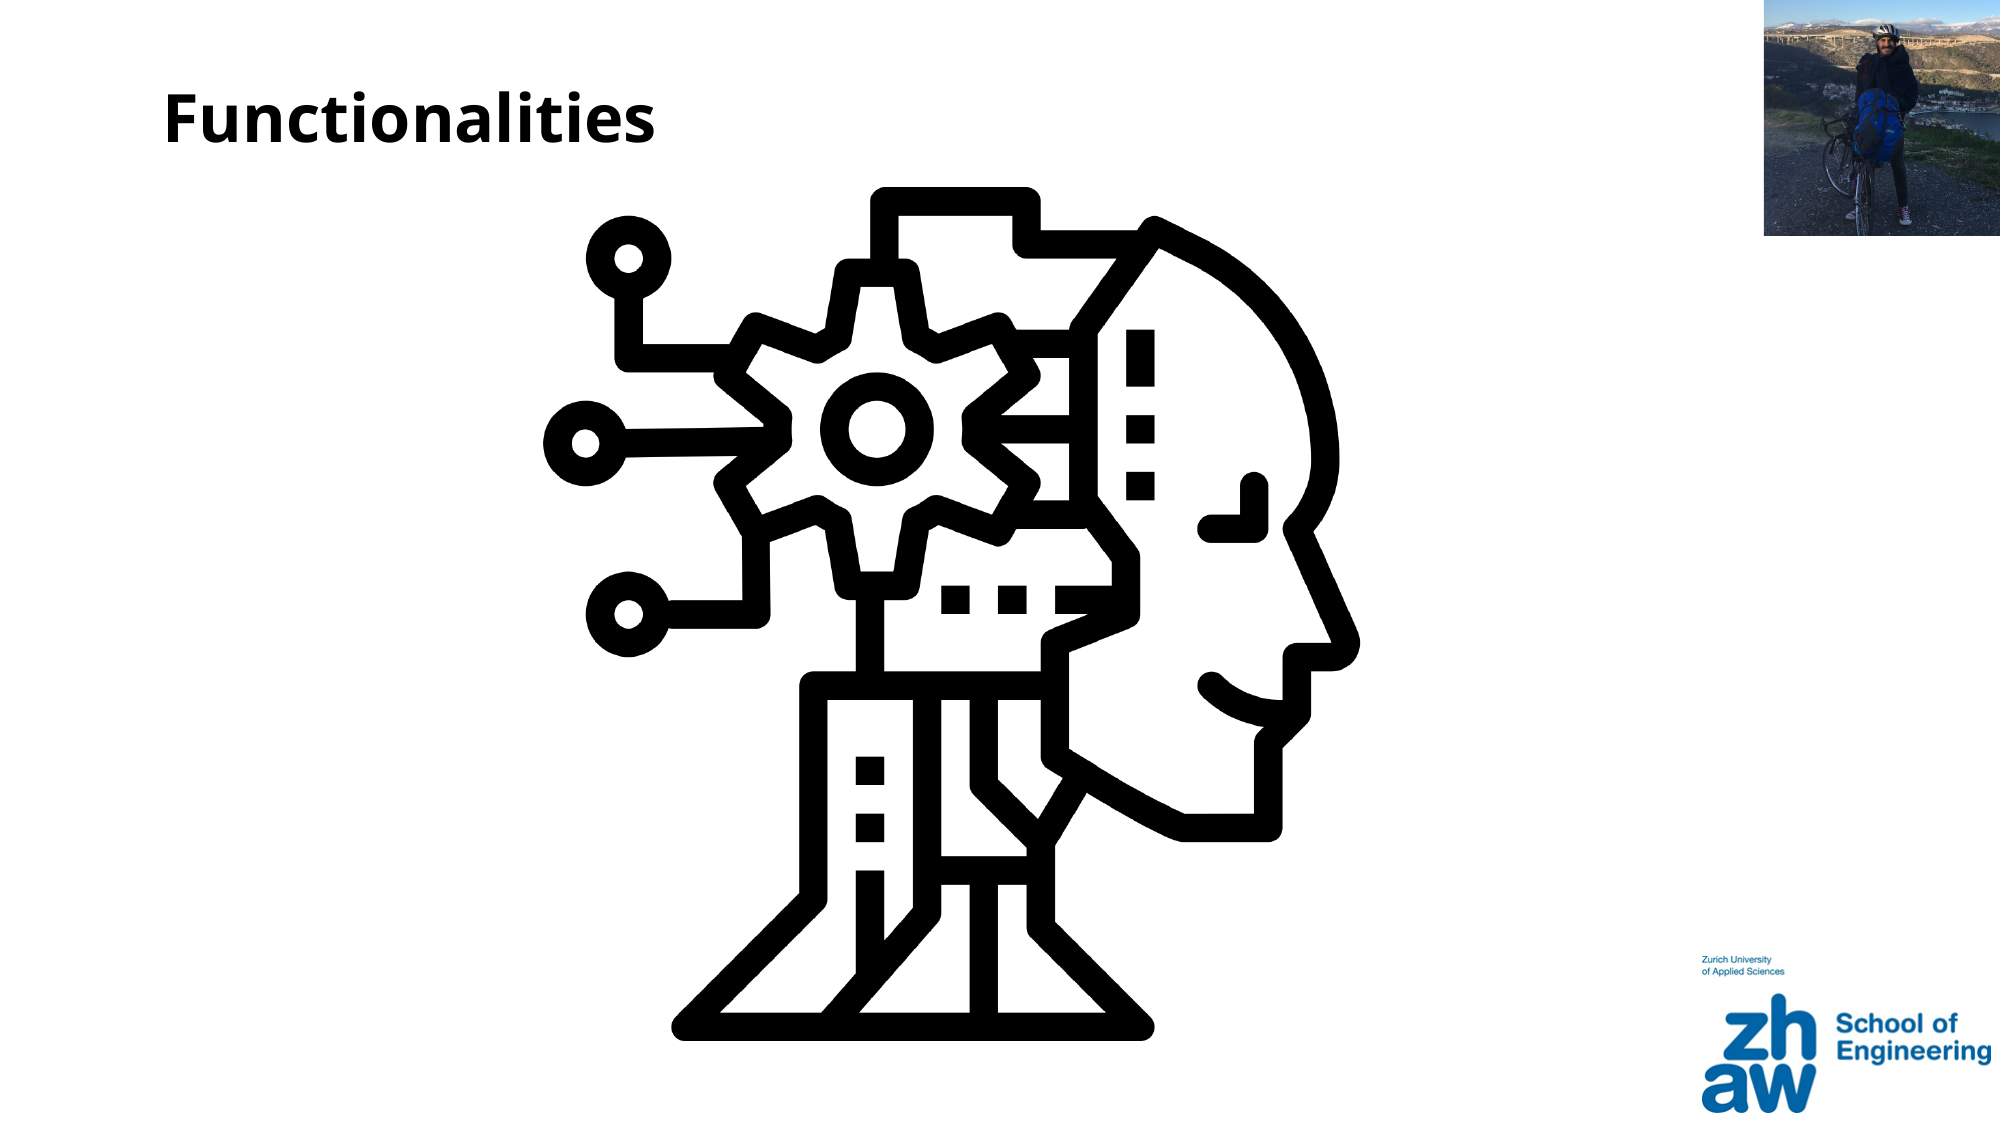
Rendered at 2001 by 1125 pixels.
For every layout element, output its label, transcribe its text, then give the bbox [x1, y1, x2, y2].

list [524, 187, 1378, 1041]
picture [1702, 956, 1991, 1113]
text_box Functionalities [85, 77, 734, 210]
picture [1763, 0, 2000, 236]
